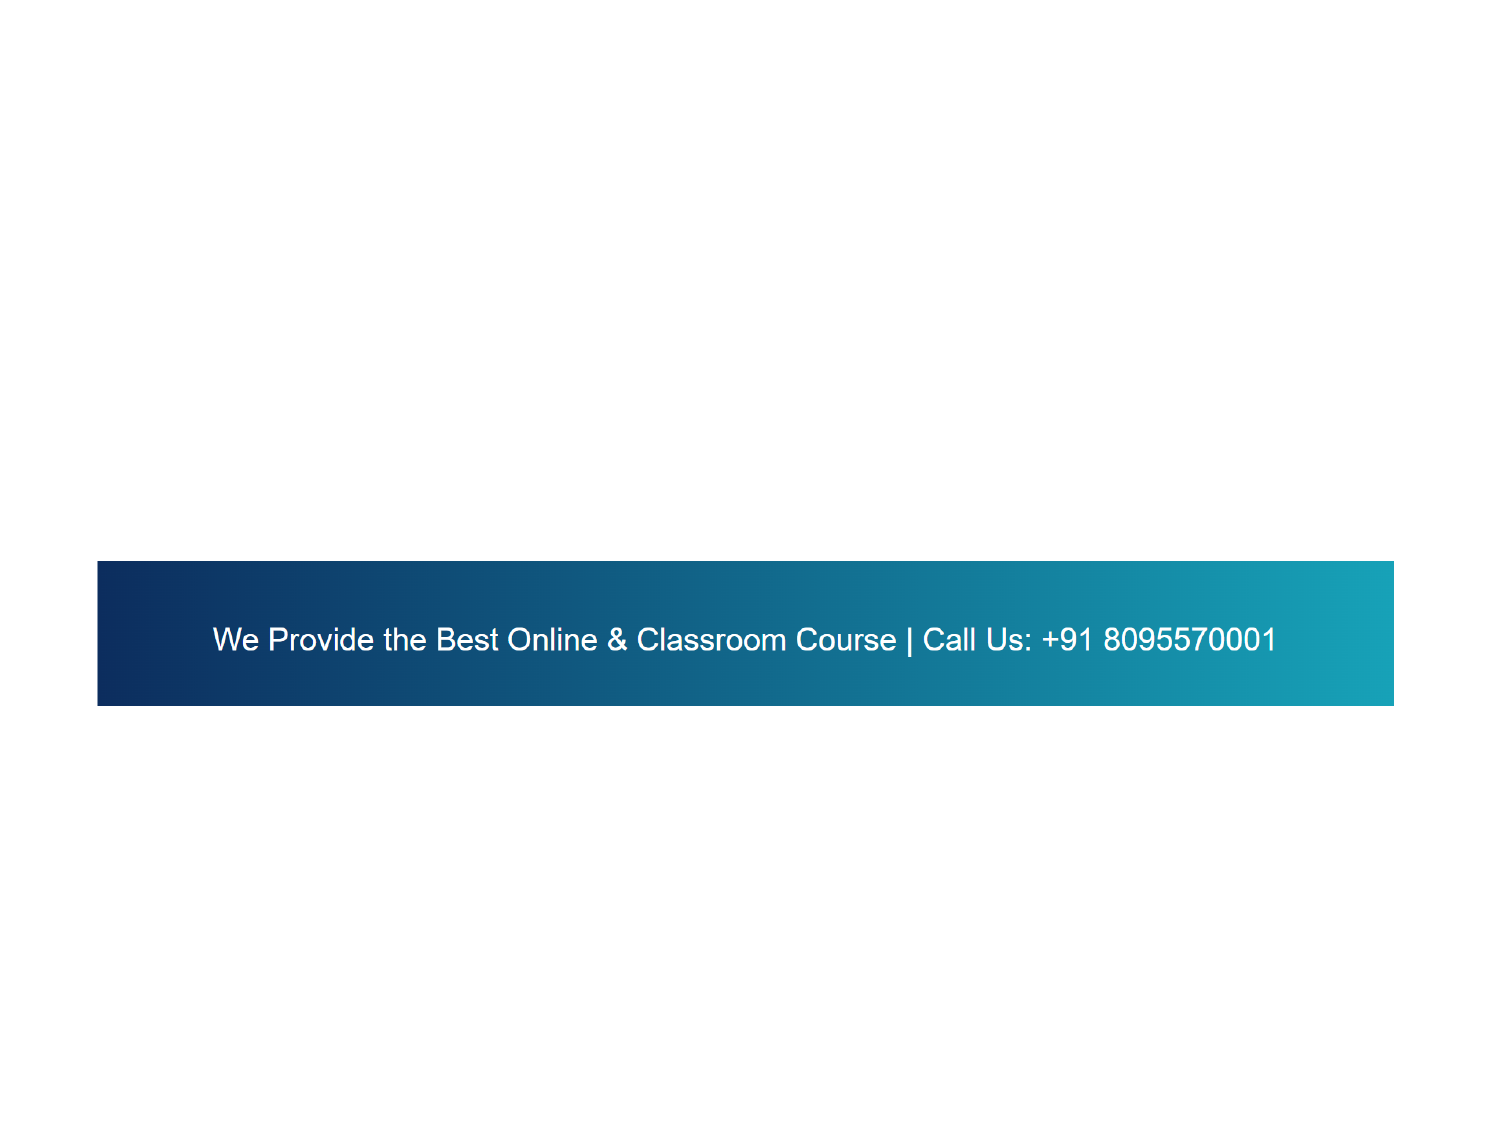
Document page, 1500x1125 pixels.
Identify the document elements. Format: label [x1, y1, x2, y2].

list [74, 536, 1426, 731]
